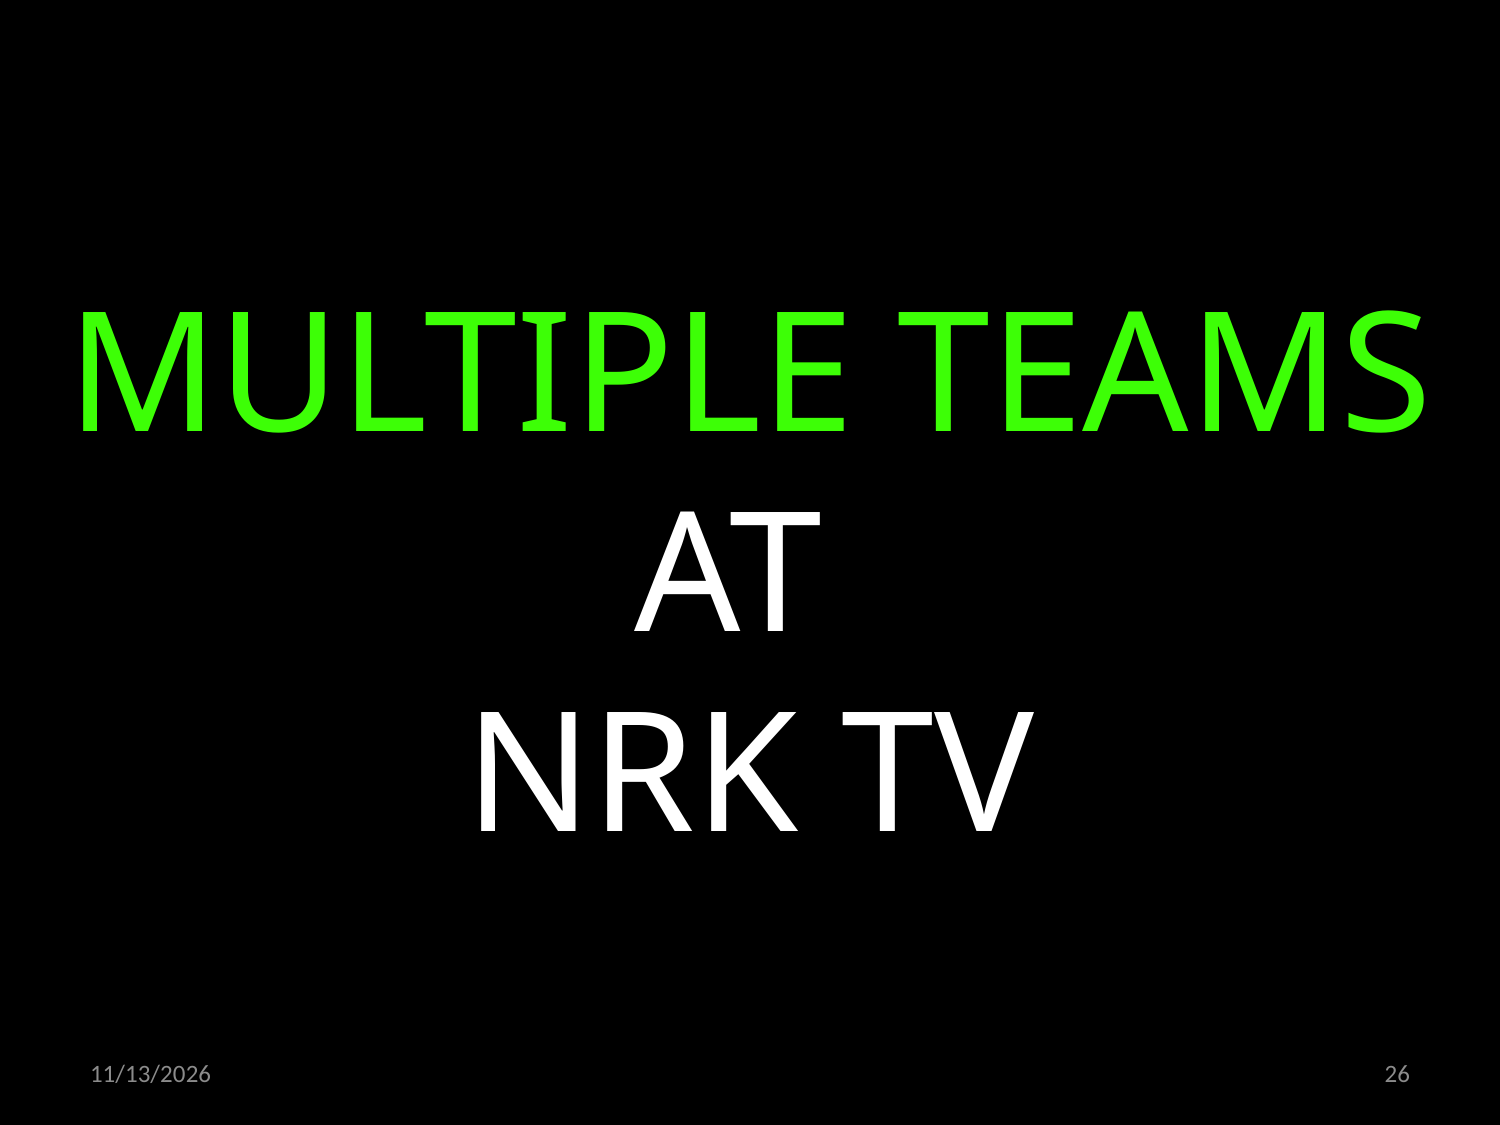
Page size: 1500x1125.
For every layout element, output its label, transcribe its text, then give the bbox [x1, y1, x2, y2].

slide_number 26 [1074, 1042, 1425, 1103]
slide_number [75, 1042, 425, 1103]
text_box MULTIPLE TEAMS AT NRK TV [0, 257, 1500, 359]
